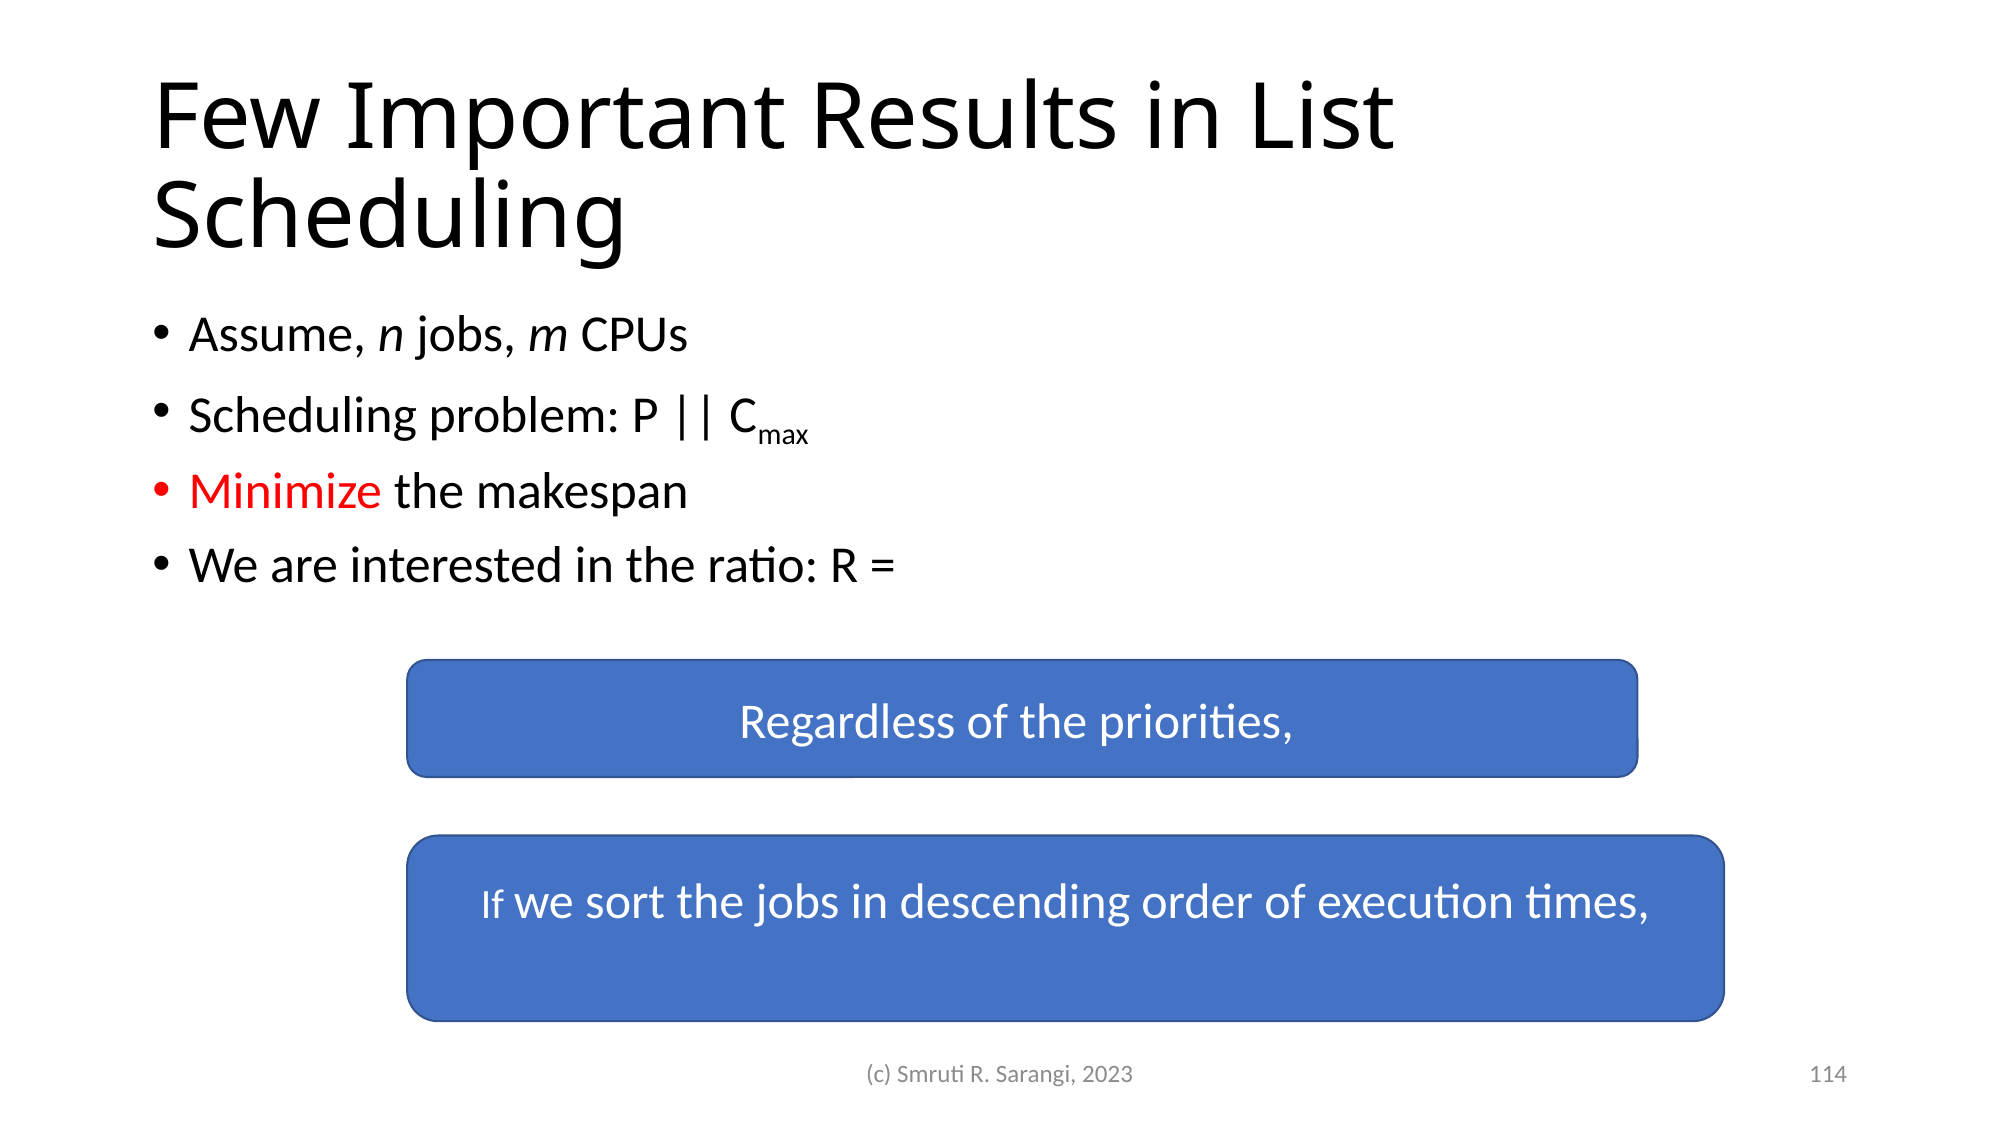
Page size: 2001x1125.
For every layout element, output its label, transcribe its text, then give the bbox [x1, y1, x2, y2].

slide_number 114 [1412, 1042, 1863, 1103]
footer (c) Smruti R. Sarangi, 2023 [662, 1042, 1338, 1103]
title Few Important Results in List Scheduling [137, 59, 1863, 278]
